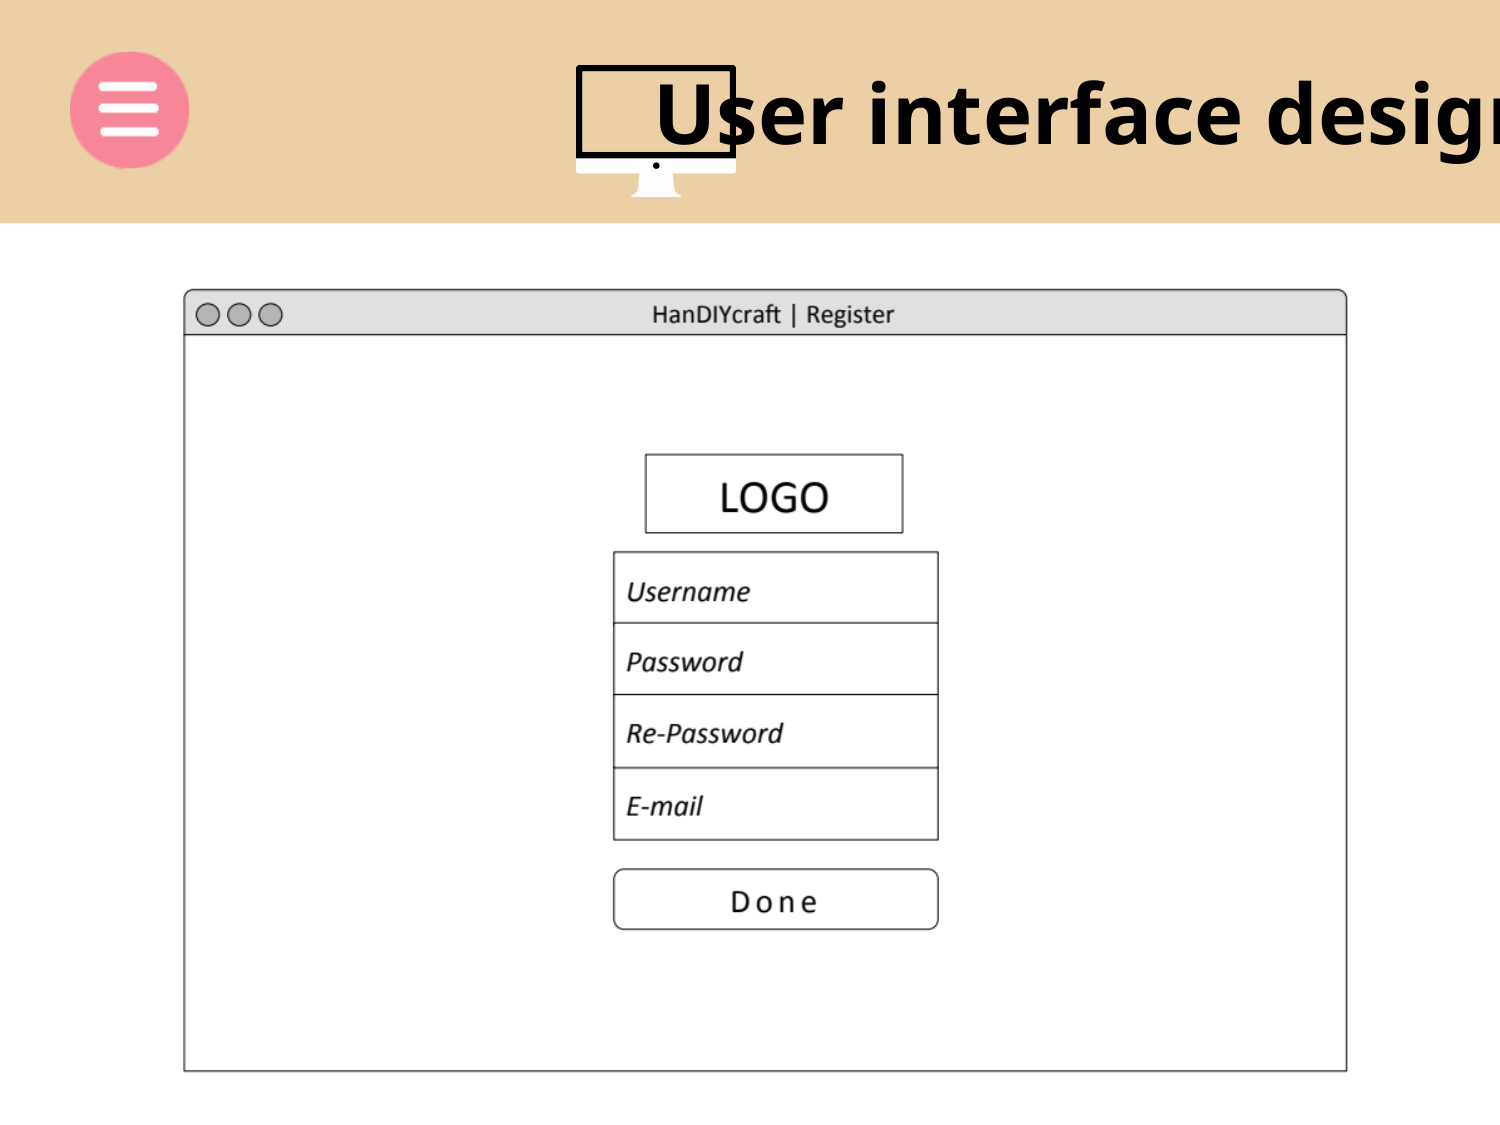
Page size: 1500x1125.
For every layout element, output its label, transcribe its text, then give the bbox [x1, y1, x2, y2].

picture [0, 0, 1500, 1125]
text_box User interface design [637, 53, 1500, 169]
